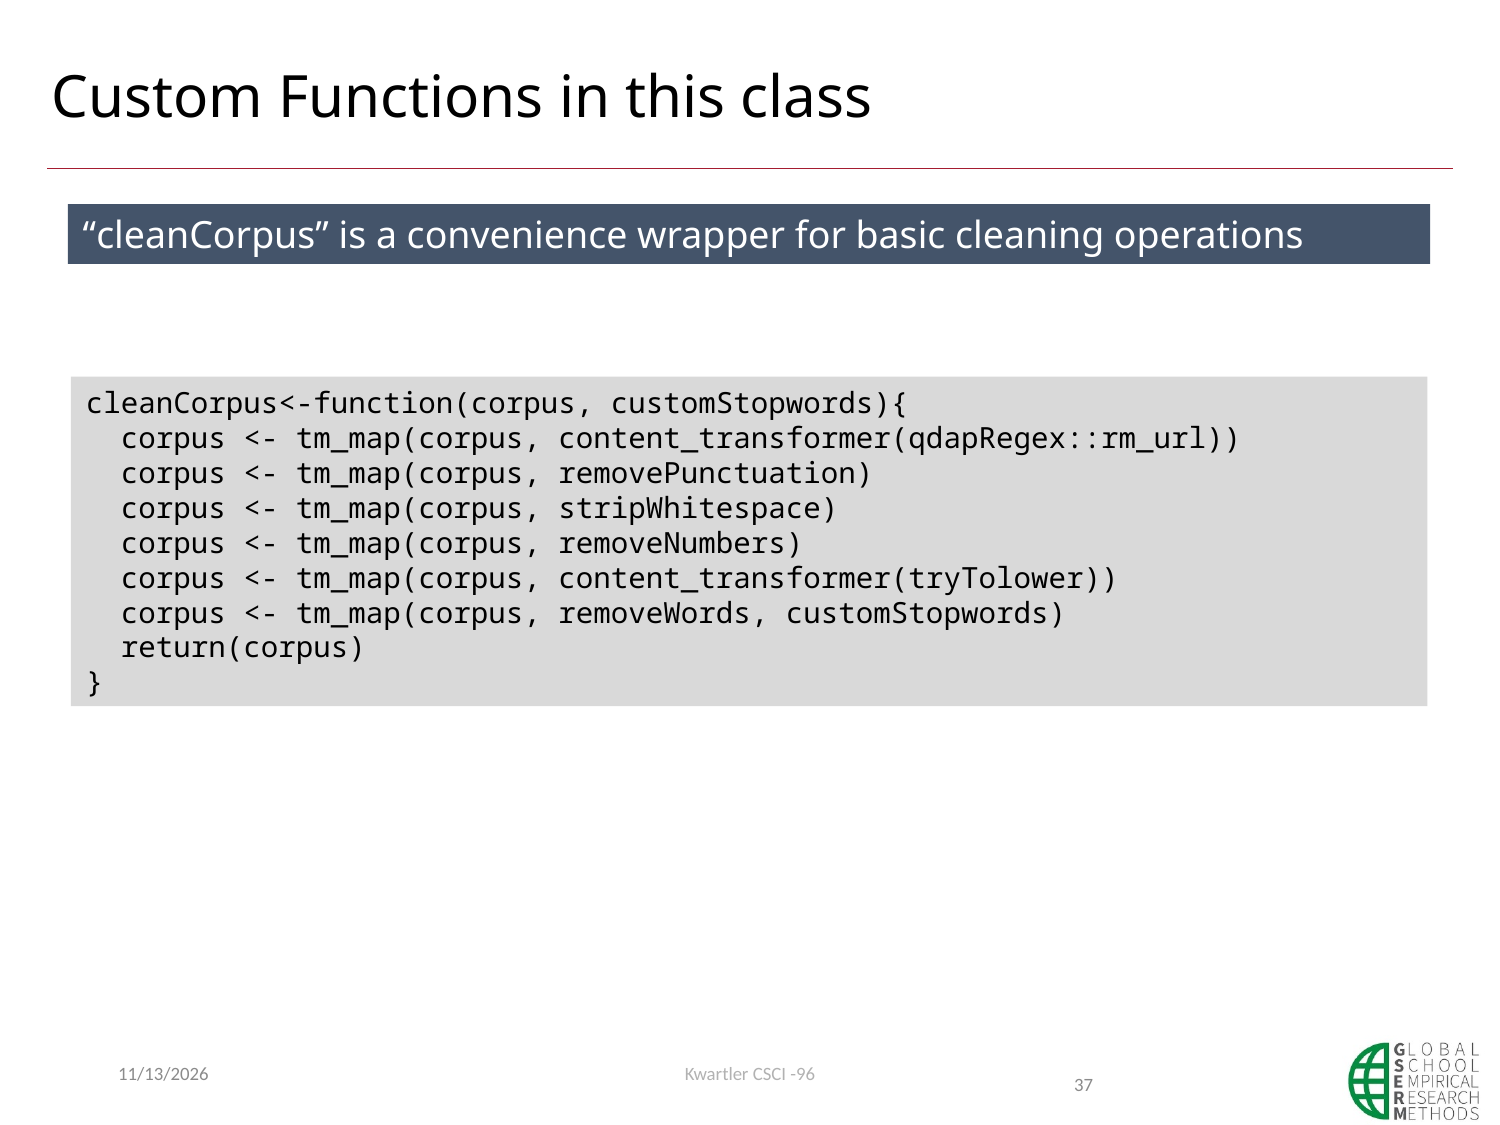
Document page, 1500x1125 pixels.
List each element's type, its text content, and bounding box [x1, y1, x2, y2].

slide_number 37 [1059, 1042, 1200, 1103]
footer Kwartler CSCI -96 [496, 1042, 1004, 1103]
text_box cleanCorpus<-function(corpus, customStopwords){ corpus <- tm_map(corpus, content_transformer(qdapRegex::rm_url)) corpus <- tm_map(corpus, removePunctuation) corpus <- tm_map(corpus, stripWhitespace) corpus <- tm_map(corpus, removeNumbers) corpus <- tm_map(corpus, content_transformer(tryTolower)) corpus <- tm_map(corpus, removeWords, customStopwords) return(corpus) } [70, 376, 1428, 707]
picture [1342, 1035, 1500, 1125]
title Custom Functions in this class [36, 59, 1458, 157]
text_box “cleanCorpus” is a convenience wrapper for basic cleaning operations [67, 204, 1431, 264]
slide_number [103, 1042, 441, 1103]
